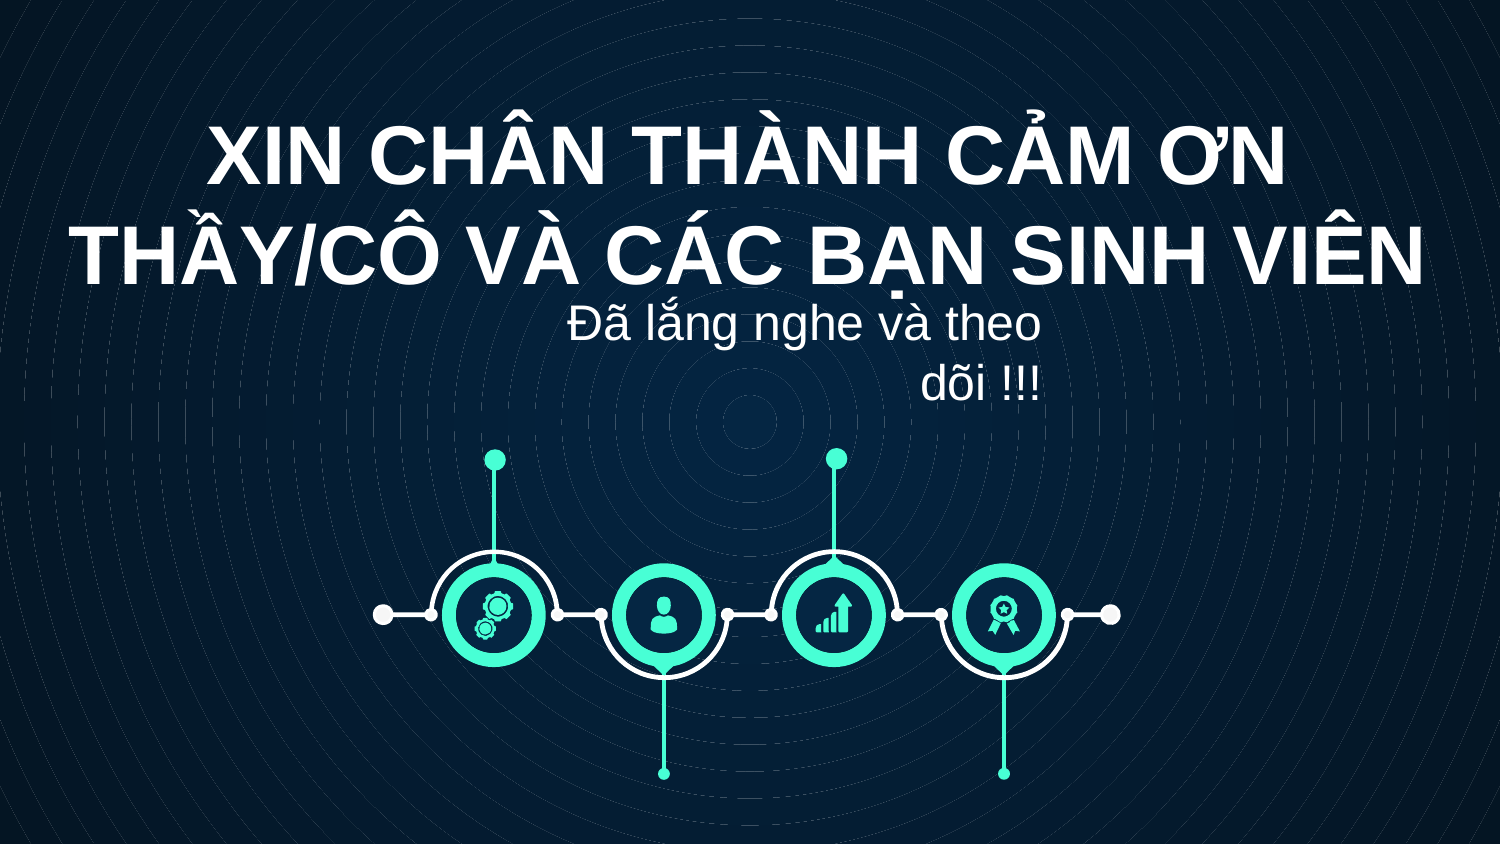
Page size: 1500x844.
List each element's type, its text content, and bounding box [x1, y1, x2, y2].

text_box [835, 556, 845, 566]
text_box [658, 768, 670, 780]
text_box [987, 595, 1021, 636]
text_box [825, 448, 848, 470]
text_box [474, 590, 514, 640]
text_box [484, 449, 506, 471]
title XIN CHÂN THÀNH CẢM ƠN THẦY/CÔ VÀ CÁC BẠN SINH VIÊN [19, 86, 1477, 316]
text_box [653, 665, 663, 675]
text_box [796, 577, 872, 653]
text_box [626, 577, 702, 653]
text_box [782, 564, 886, 668]
text_box [994, 665, 1004, 676]
text_box [1005, 665, 1014, 675]
subtitle Đã lắng nghe và theo dõi !!! [438, 315, 1058, 386]
text_box [441, 563, 546, 668]
text_box [824, 556, 834, 566]
text_box [456, 577, 532, 653]
text_box [611, 563, 716, 667]
text_box [966, 577, 1042, 653]
text_box [374, 550, 1120, 679]
text_box [664, 665, 674, 675]
text_box [952, 563, 1056, 667]
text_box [650, 596, 678, 634]
text_box [998, 767, 1010, 780]
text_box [815, 593, 853, 633]
